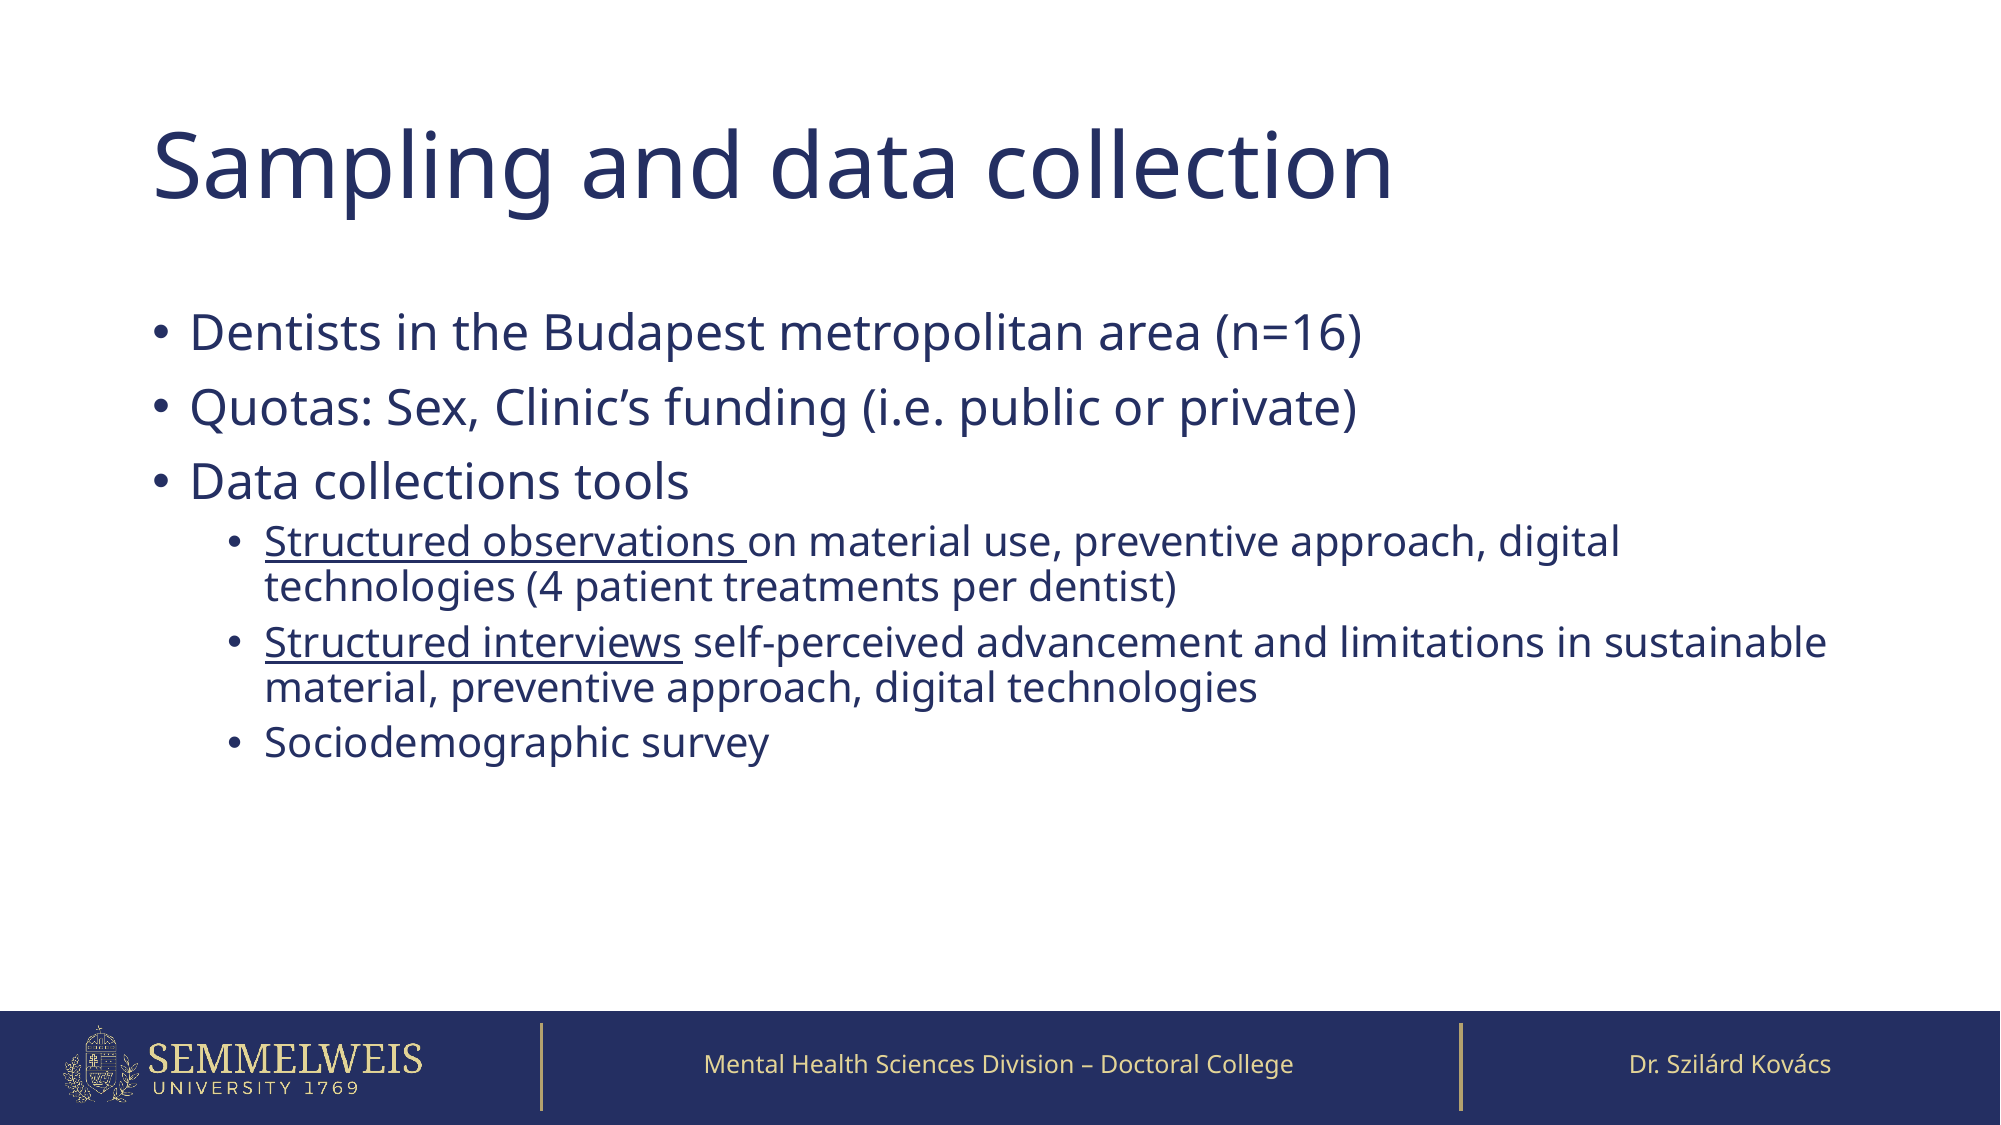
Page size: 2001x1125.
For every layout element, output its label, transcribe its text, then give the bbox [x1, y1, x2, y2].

list Dentists in the Budapest metropolitan area (n=16) Quotas: Sex, Clinic’s funding (i.e. public or private) Data collections tools Structured observations on material use, preventive approach, digital technologies (4 patient treatments per dentist) Structured interviews self-perceived advancement and limitations in sustainable material, preventive approach, digital technologies Sociodemographic survey [137, 299, 1863, 976]
picture [35, 995, 449, 1125]
title Sampling and data collection [137, 59, 1863, 278]
